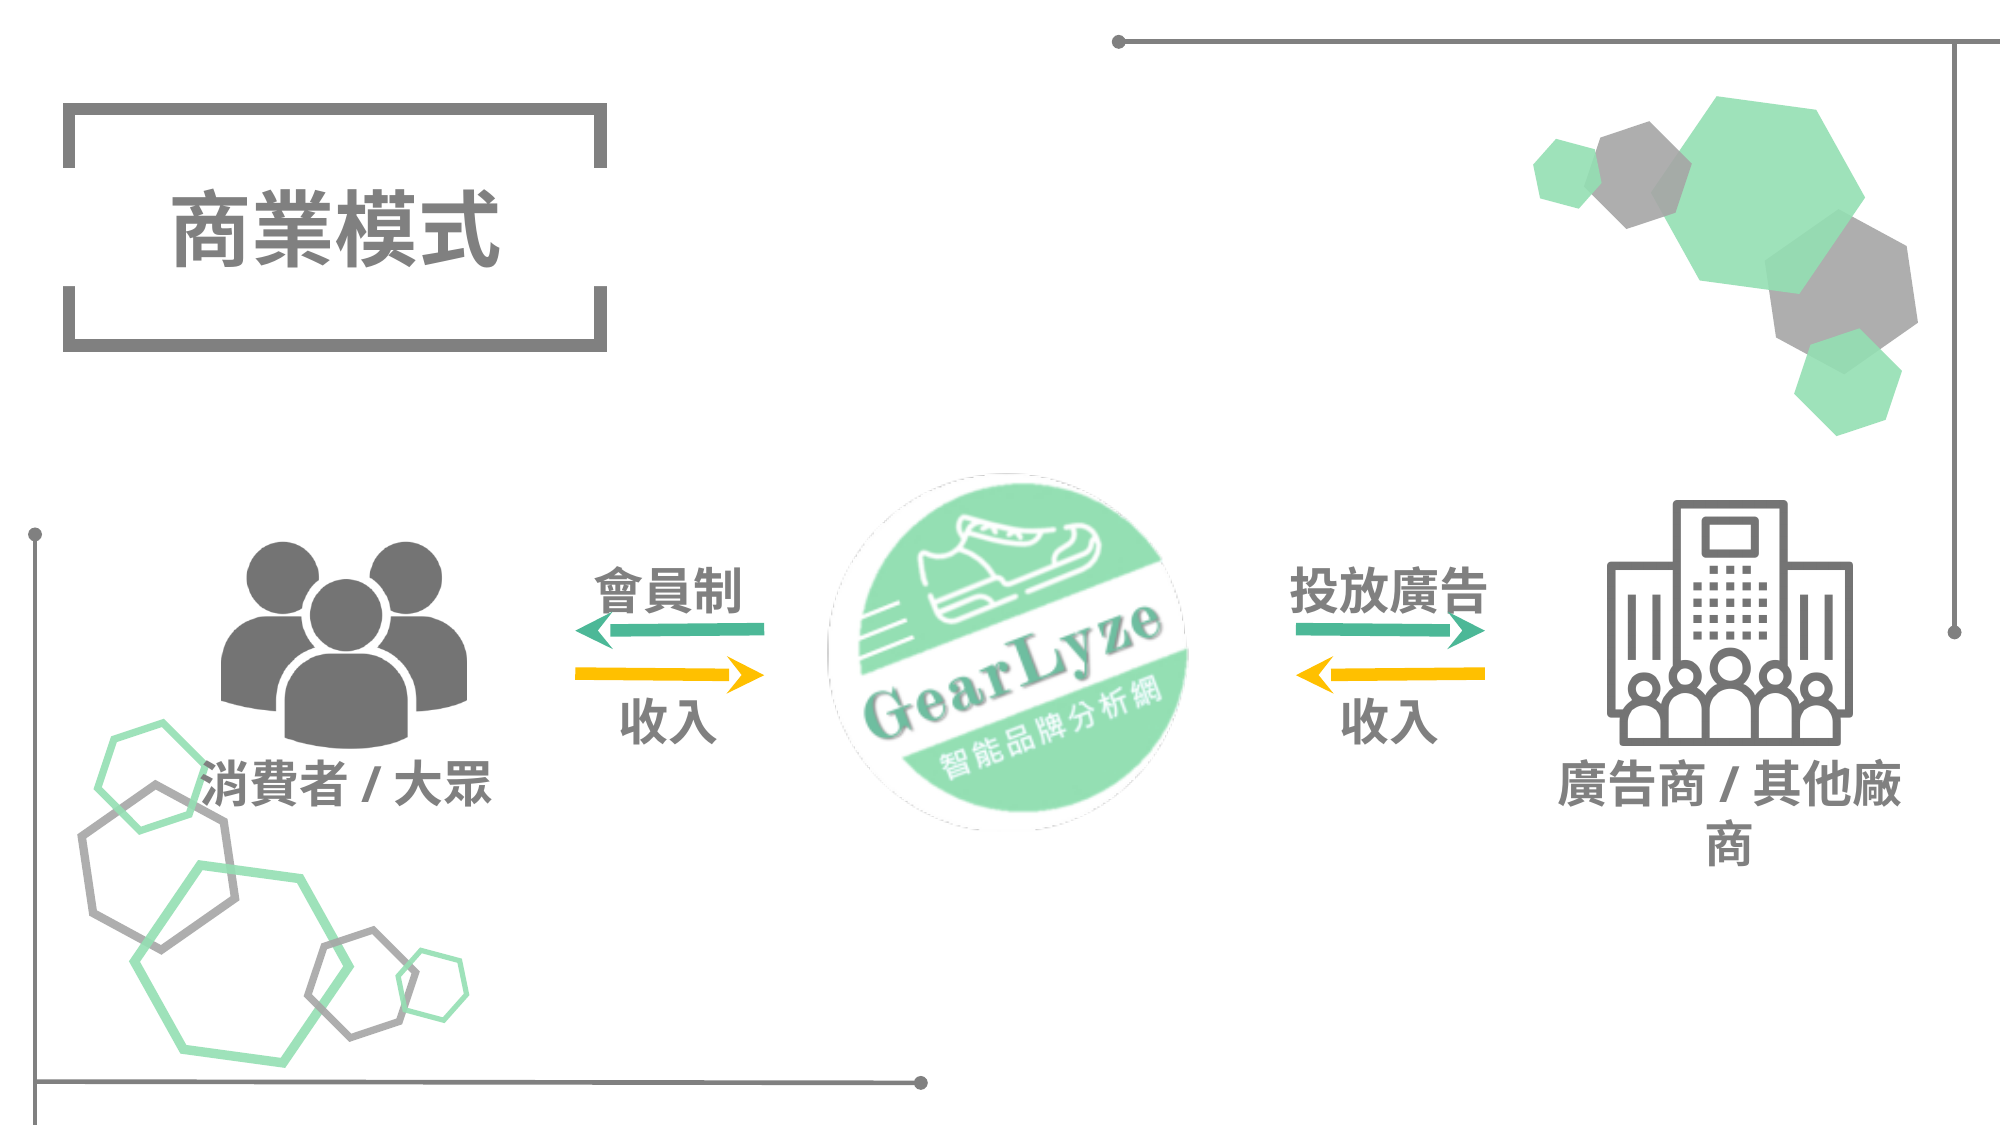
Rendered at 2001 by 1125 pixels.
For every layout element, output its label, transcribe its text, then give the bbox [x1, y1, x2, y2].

picture [1607, 500, 1853, 746]
text_box 會員制 [550, 551, 787, 627]
text_box 投放廣告 [1271, 551, 1508, 627]
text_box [39, 109, 631, 346]
text_box 廣告商/其他廠商 [1523, 745, 1937, 881]
text_box 收入 [1271, 682, 1508, 758]
text_box 收入 [550, 682, 787, 758]
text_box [1531, 91, 1921, 436]
picture [801, 459, 1234, 832]
picture [221, 522, 467, 723]
text_box 消費者/大眾 [468, 745, 554, 821]
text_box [78, 723, 468, 1068]
